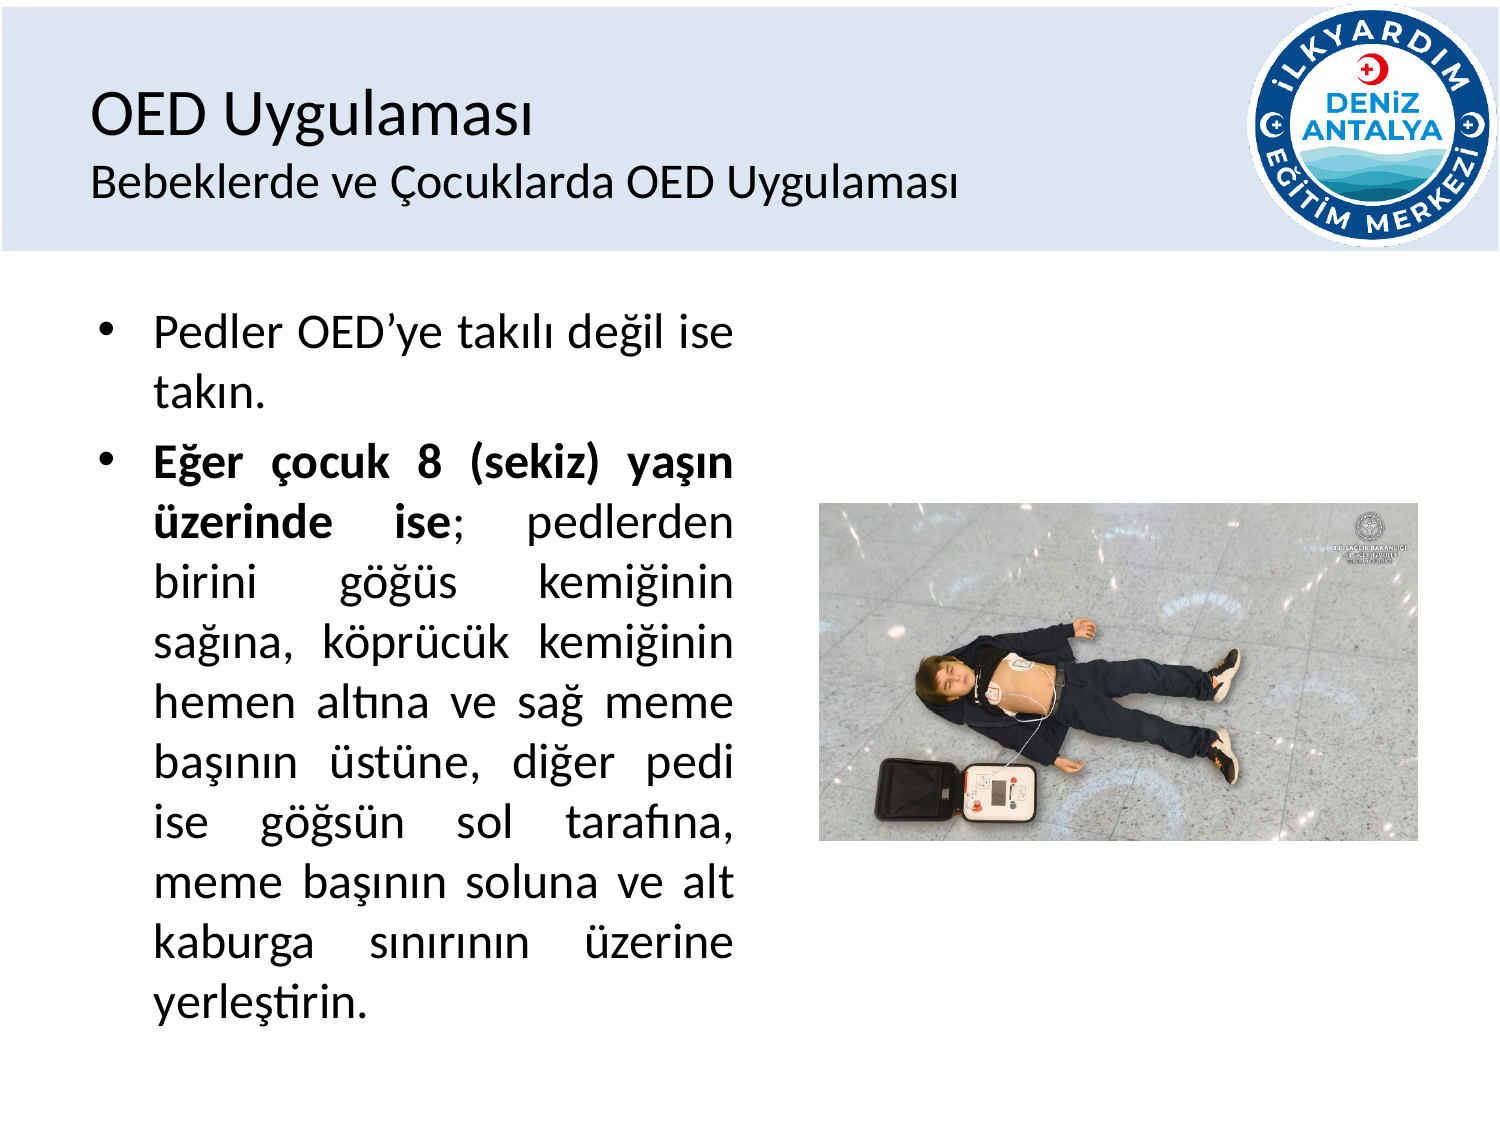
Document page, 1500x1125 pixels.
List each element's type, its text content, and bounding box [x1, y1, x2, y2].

title OED Uygulaması Bebeklerde ve Çocuklarda OED Uygulaması [75, 45, 1199, 233]
text_box [0, 5, 1245, 253]
picture [819, 503, 1418, 841]
text_box Pedler OED’ye takılı değil ise takın. Eğer çocuk 8 (sekiz) yaşın üzerinde ise; pedlerden birini göğüs kemiğinin sağına, köprücük kemiğinin hemen altına ve sağ meme başının üstüne, diğer pedi ise göğsün sol tarafına, meme başının soluna ve alt kaburga sınırının üzerine yerleştirin. [82, 290, 750, 1071]
picture [1247, 1, 1497, 247]
